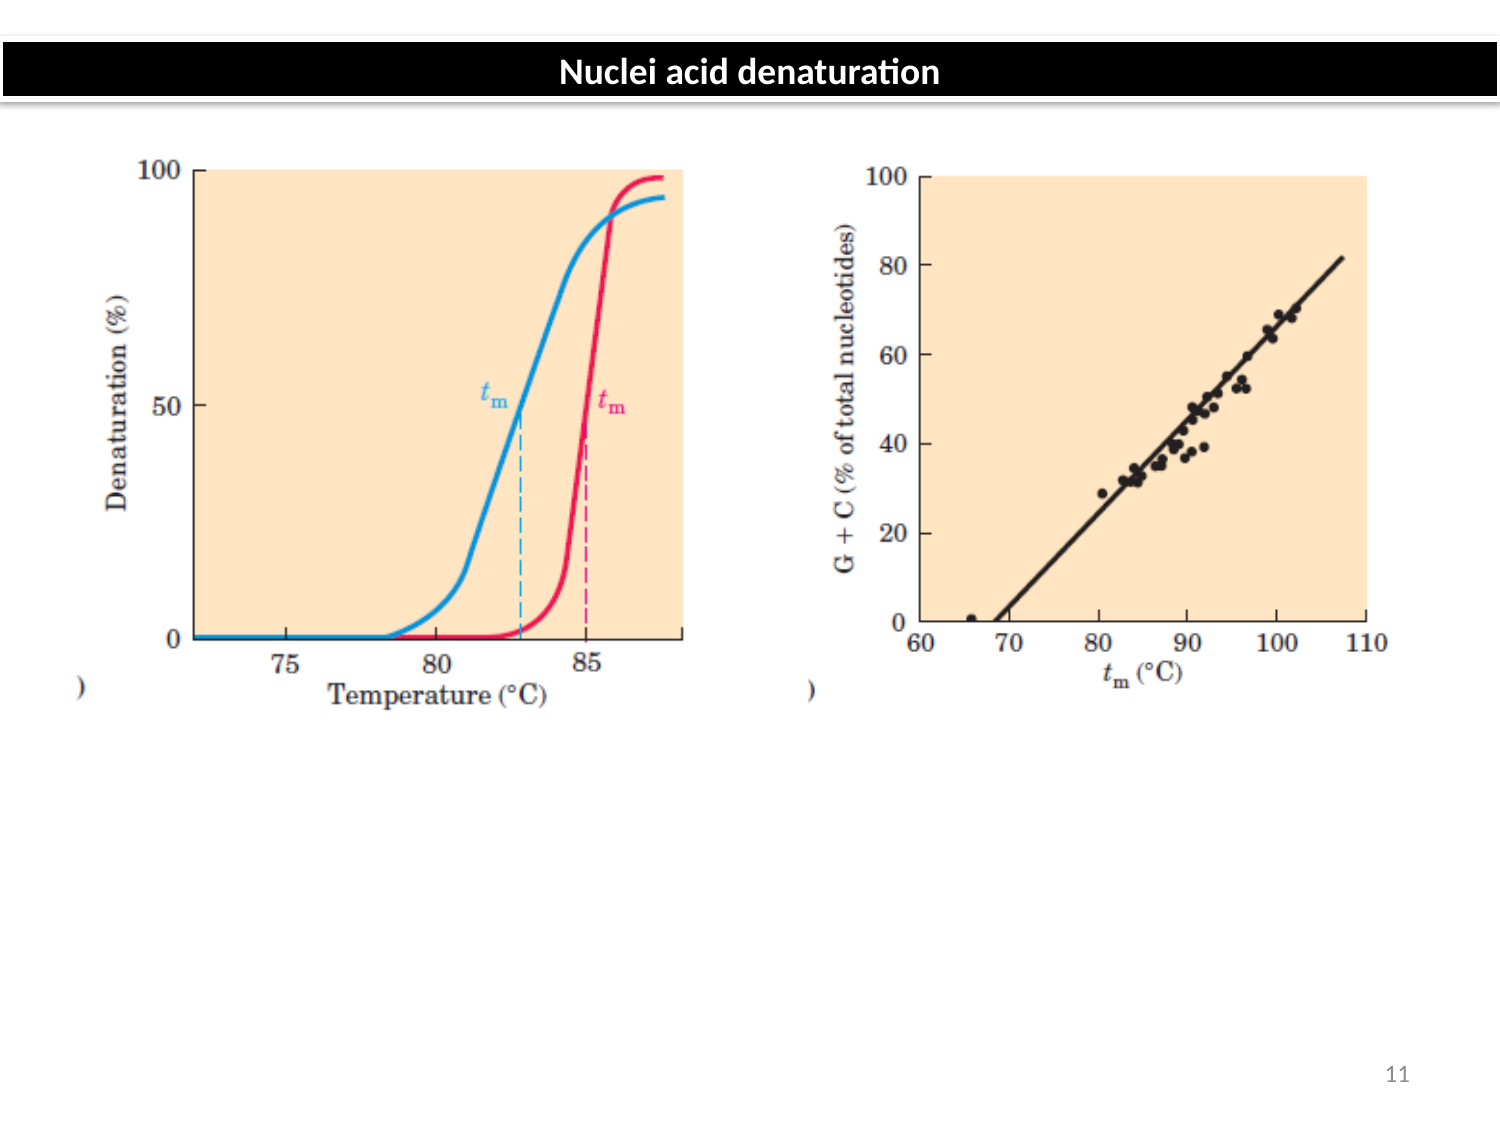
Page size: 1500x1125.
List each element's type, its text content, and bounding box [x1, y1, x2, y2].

slide_number 11 [1074, 1042, 1425, 1103]
picture [75, 137, 738, 738]
text_box Nuclei acid denaturation [0, 36, 1500, 102]
picture [807, 124, 1438, 726]
